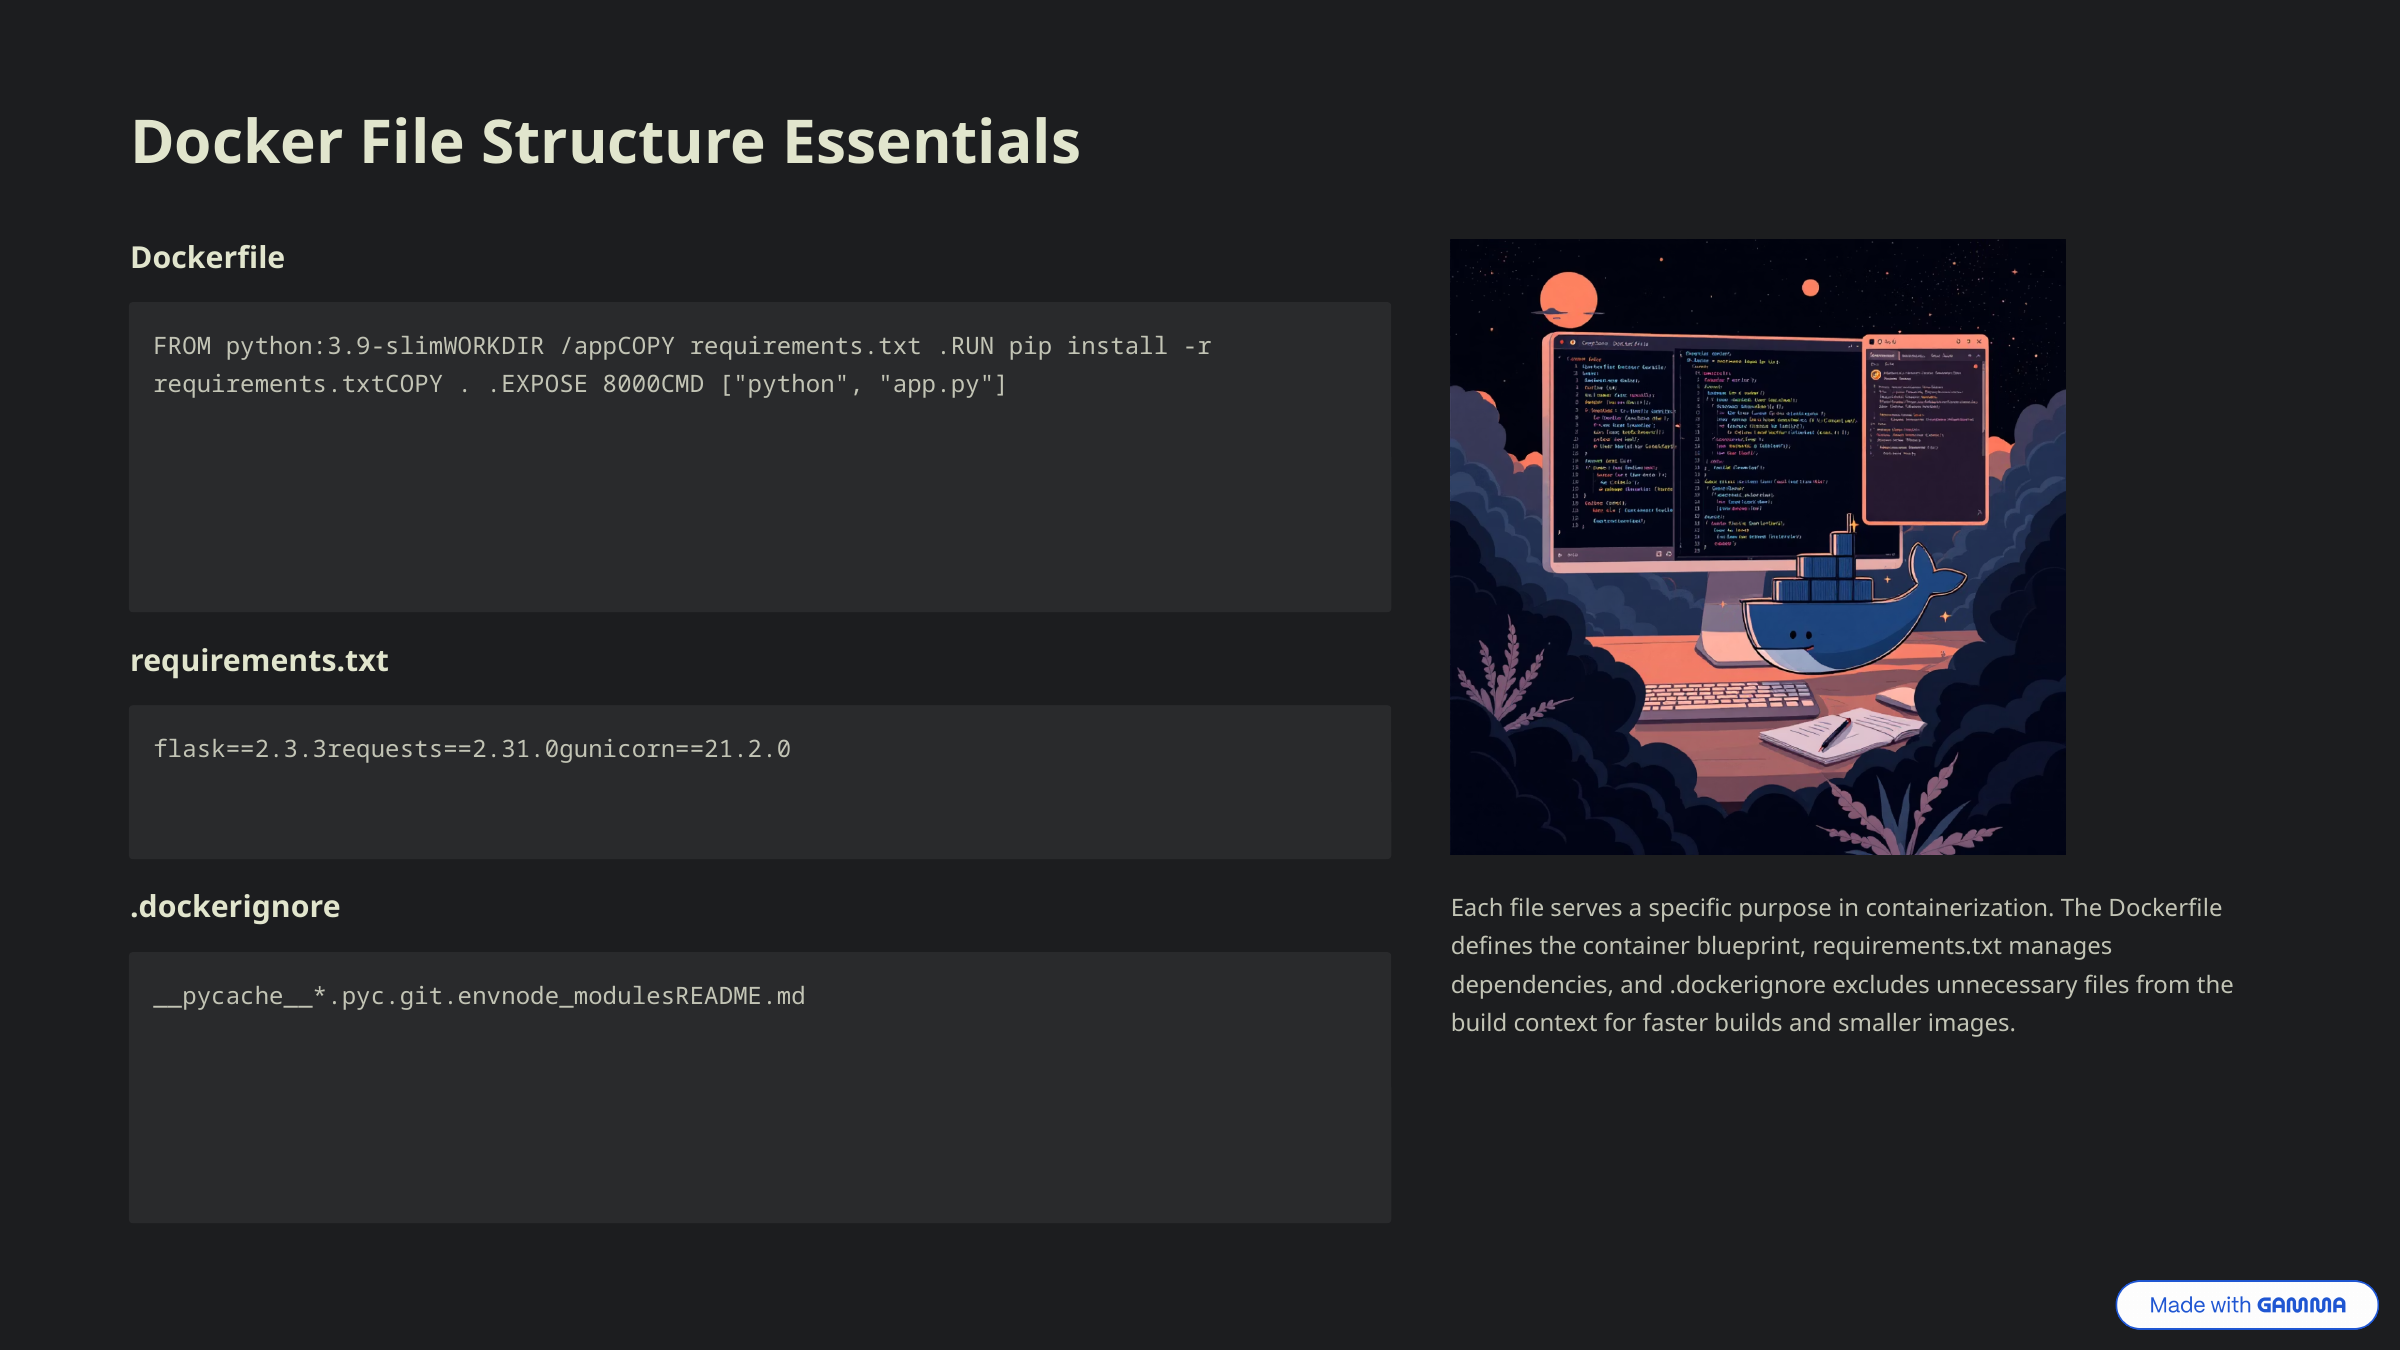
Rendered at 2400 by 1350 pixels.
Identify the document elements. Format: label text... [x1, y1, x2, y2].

text_box [128, 705, 1392, 860]
text_box flask==2.3.3requests==2.31.0gunicorn==21.2.0 [153, 723, 1367, 841]
text_box .dockerignore [130, 886, 436, 925]
text_box FROM python:3.9-slimWORKDIR /appCOPY requirements.txt .RUN pip install -r requirements.txtCOPY . .EXPOSE 8000CMD ["python", "app.py"] [153, 320, 1367, 594]
text_box Dockerfile [130, 236, 436, 275]
picture [2106, 1271, 2389, 1339]
text_box [128, 952, 1392, 1224]
text_box requirements.txt [130, 639, 436, 678]
text_box Docker File Structure Essentials [130, 99, 1017, 176]
text_box Each file serves a specific purpose in containerization. The Dockerfile defines the container blueprint, requirements.txt manages dependencies, and .dockerignore excludes unnecessary files from the build context for faster builds and smaller images. [1450, 882, 2271, 1039]
text_box [128, 302, 1392, 613]
text_box __pycache__*.pyc.git.envnode_modulesREADME.md [153, 970, 1367, 1205]
picture [1450, 239, 2066, 855]
